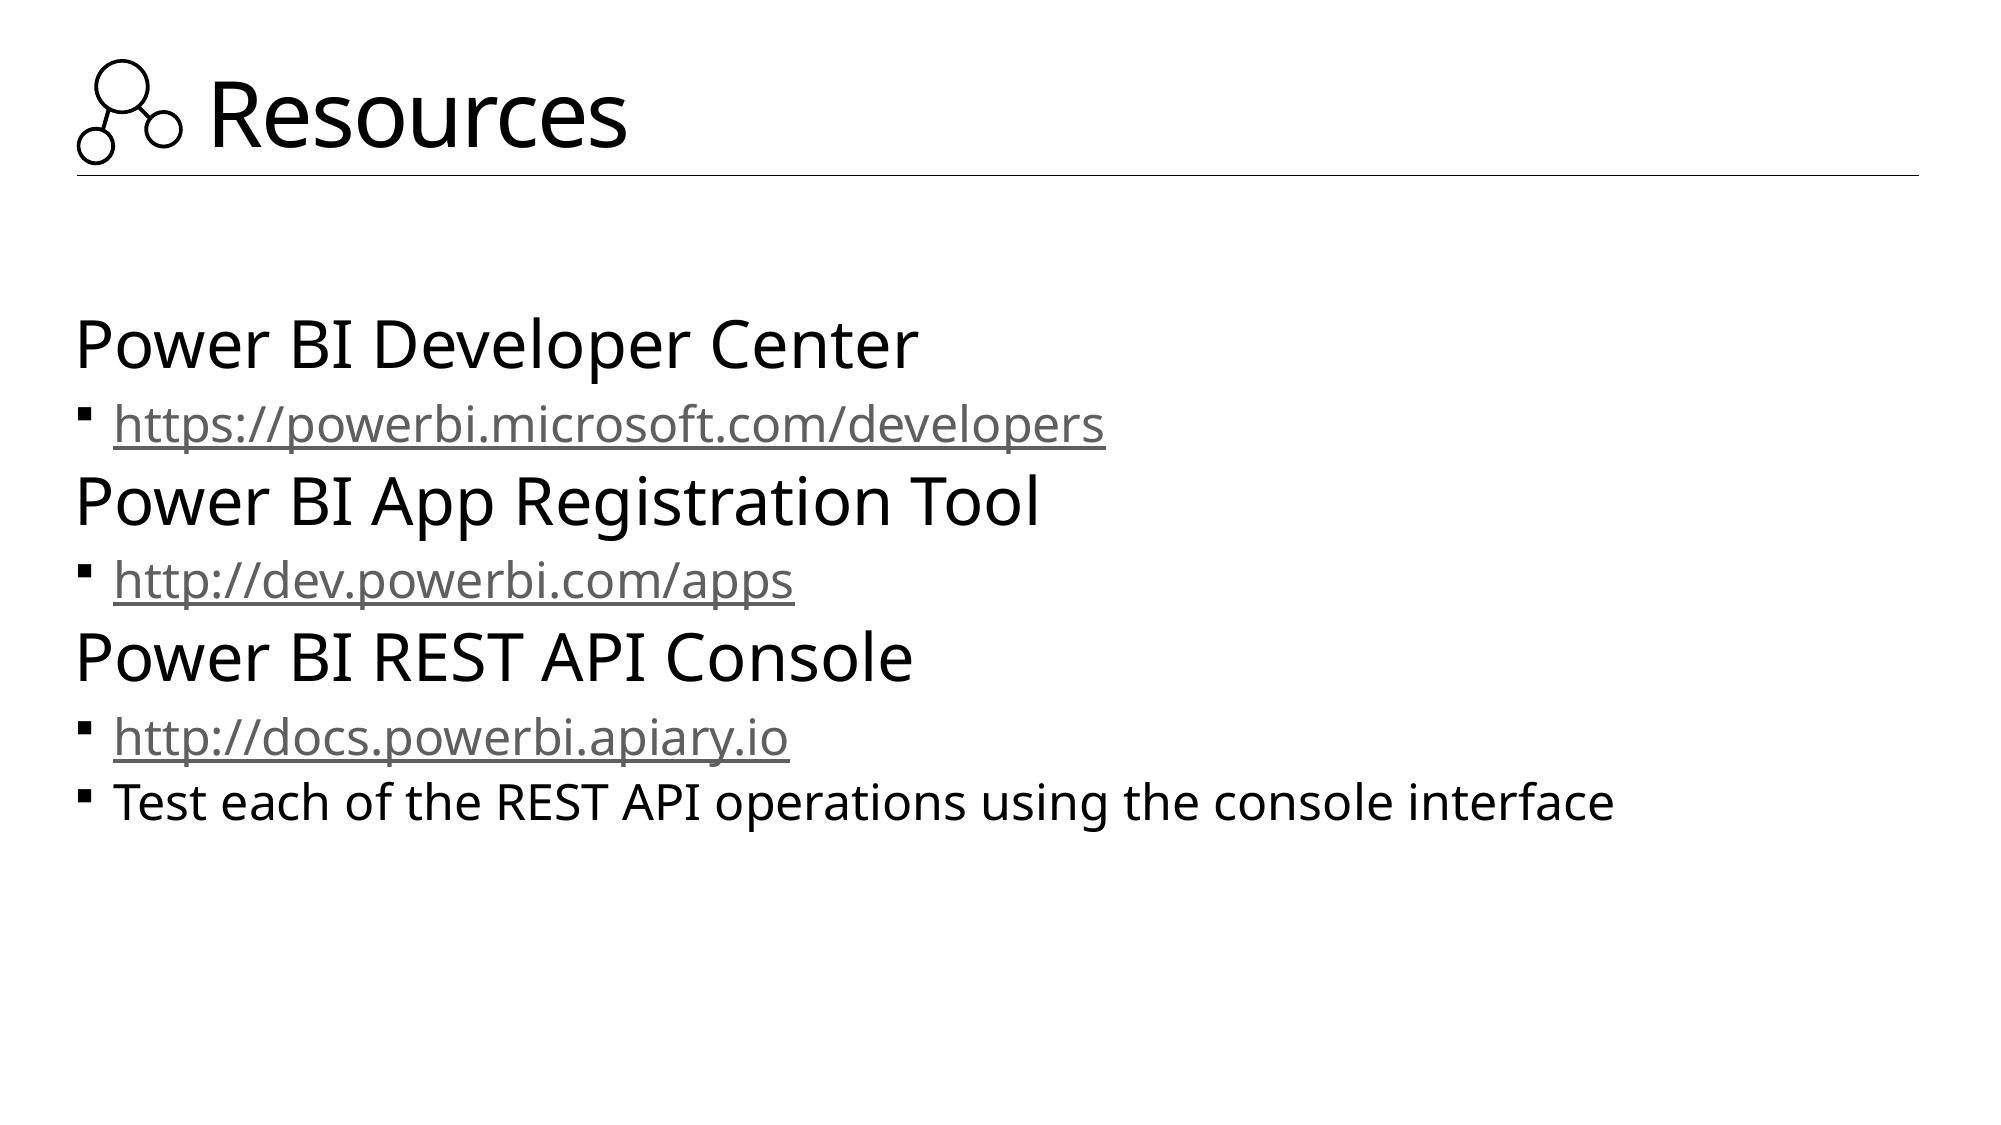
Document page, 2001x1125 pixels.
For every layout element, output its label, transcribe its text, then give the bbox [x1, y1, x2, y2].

list Power BI Developer Center https://powerbi.microsoft.com/developers Power BI App Registration Tool http://dev.powerbi.com/apps Power BI REST API Console http://docs.powerbi.apiary.io Test each of the REST API operations using the console interface [44, 287, 1957, 1125]
title Resources [182, 59, 1957, 178]
